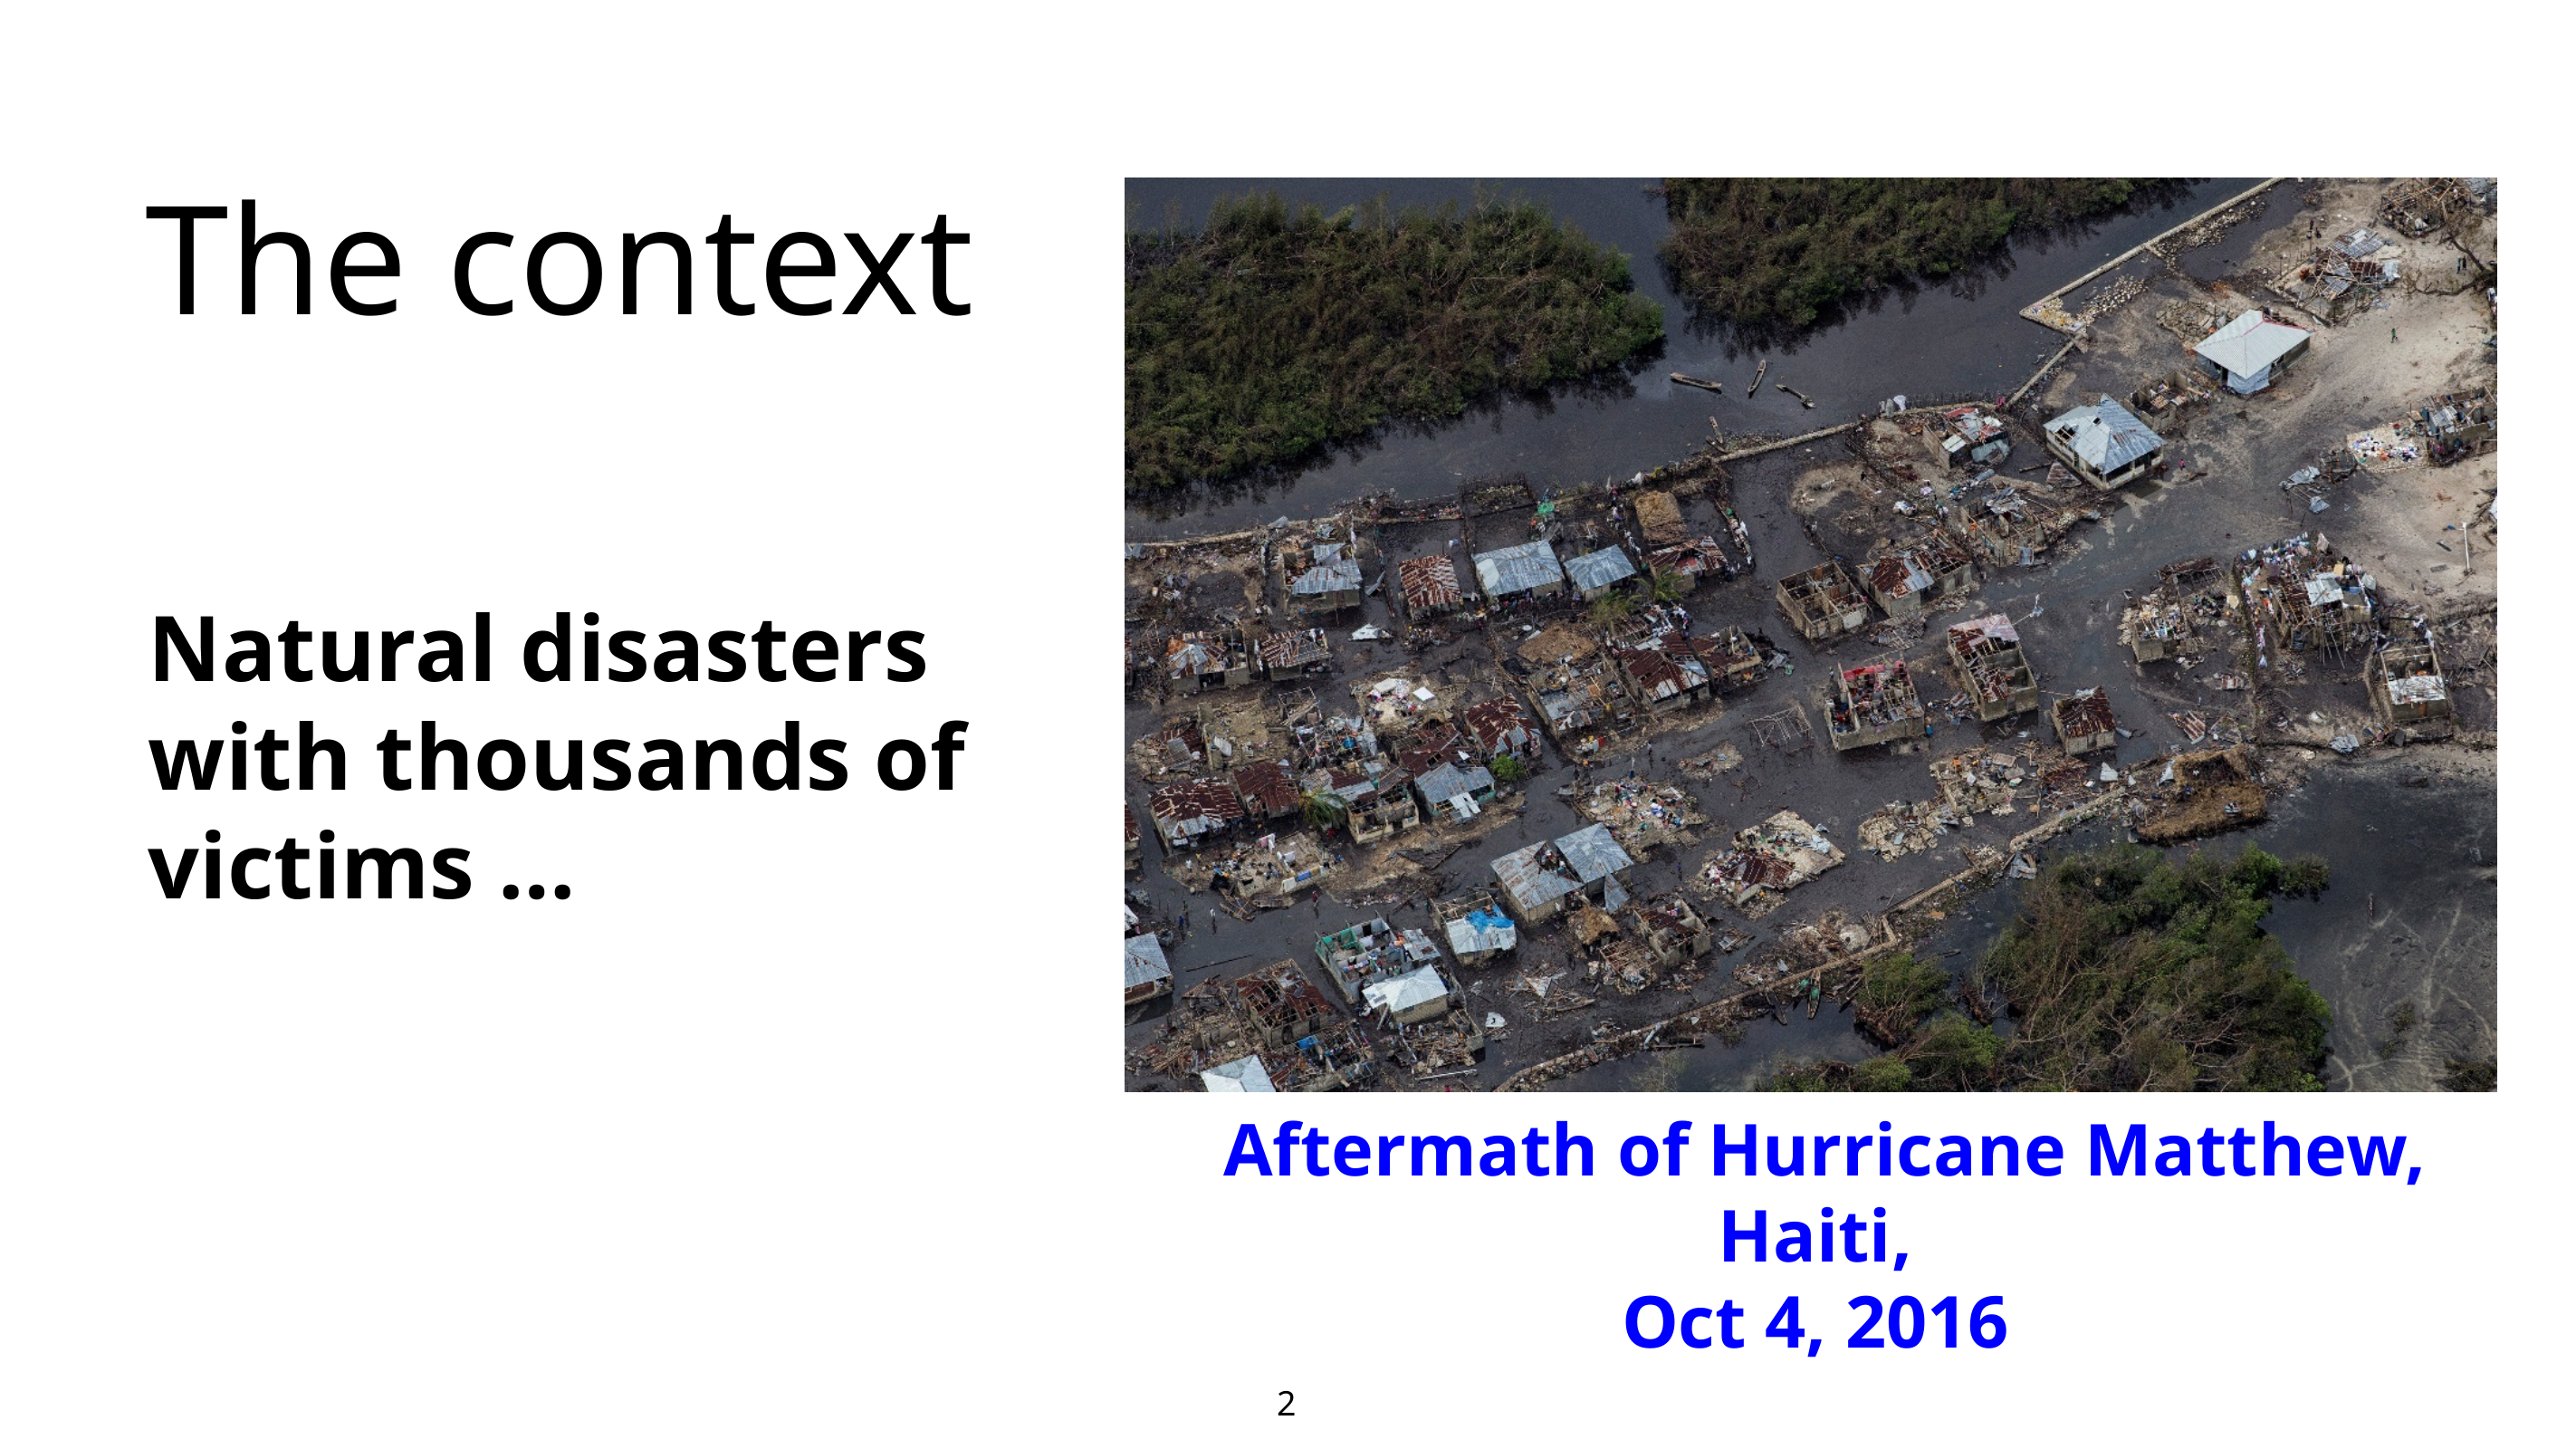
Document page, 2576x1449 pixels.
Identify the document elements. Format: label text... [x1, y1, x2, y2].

text_box Aftermath of Hurricane Matthew, Haiti, Oct 4, 2016 [1138, 1122, 2511, 1344]
list Natural disasters with thousands of victims … [140, 481, 1015, 1026]
slide_number 2 [1259, 1374, 1315, 1431]
title The context [0, 93, 1139, 415]
picture [1125, 177, 2497, 1092]
